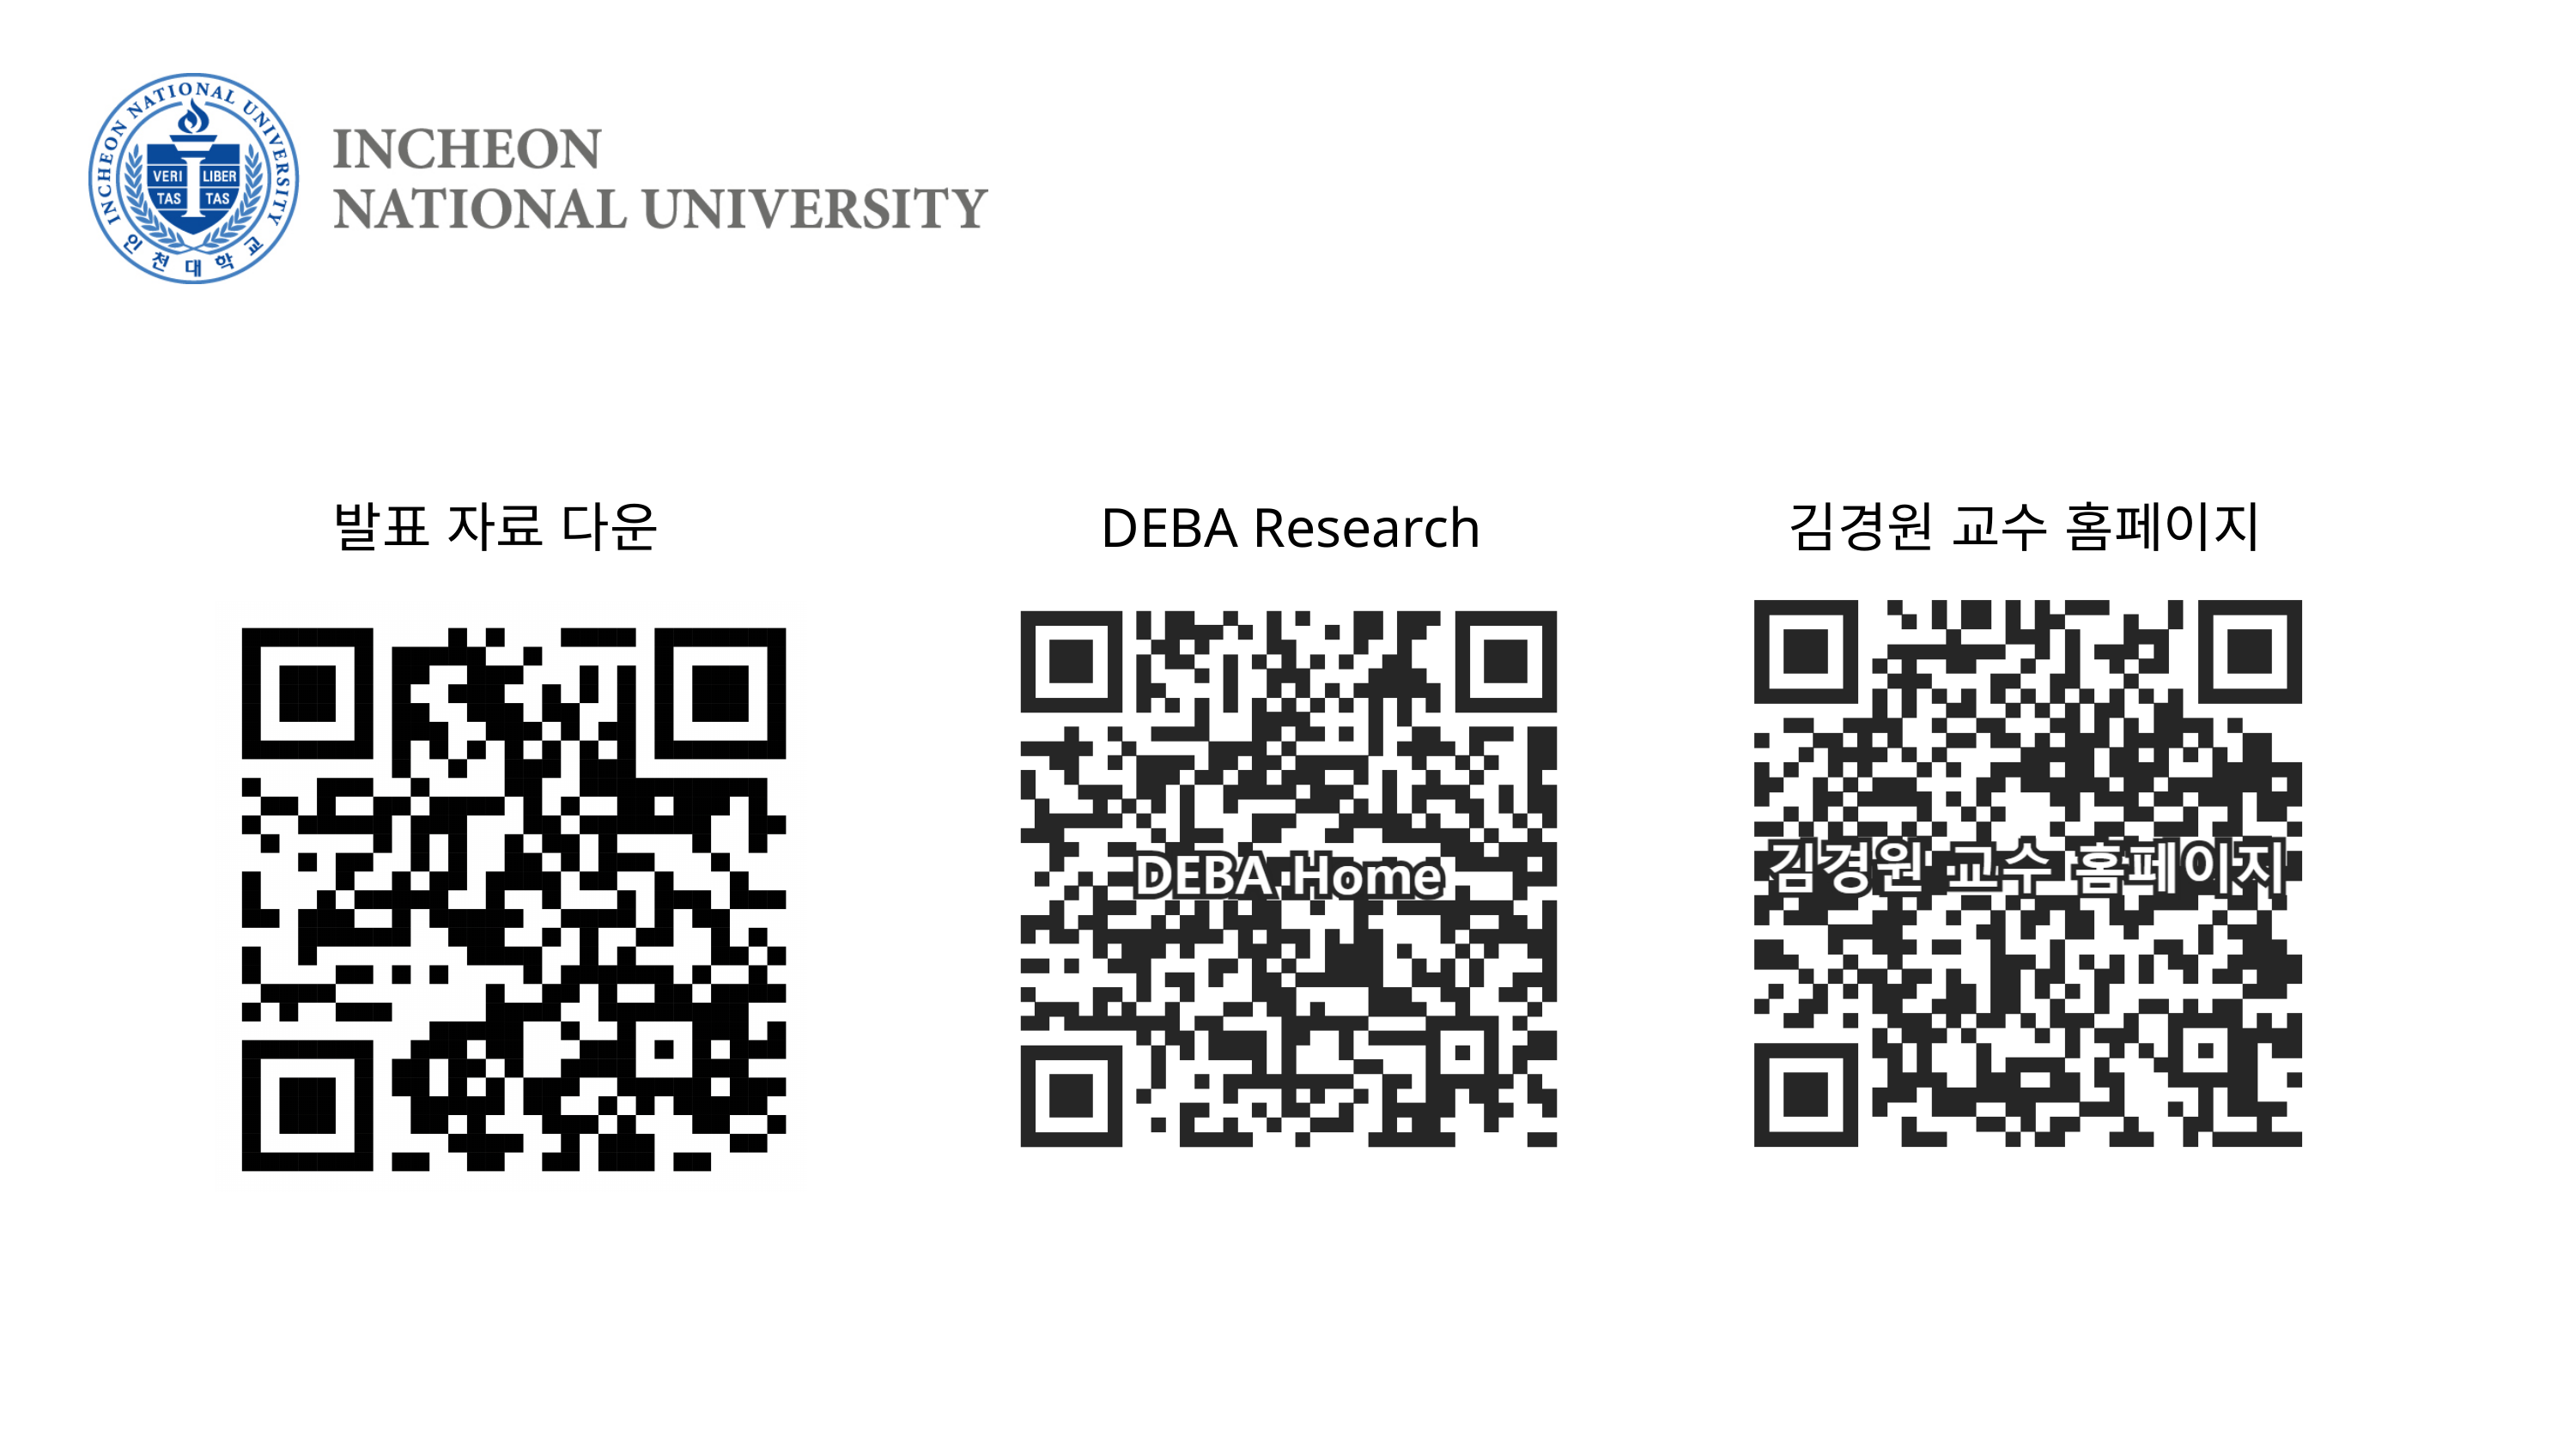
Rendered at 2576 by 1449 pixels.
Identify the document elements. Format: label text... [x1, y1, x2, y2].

picture [1010, 601, 1565, 1155]
text_box 김경원 교수 홈페이지 [1744, 487, 2306, 565]
picture [1744, 590, 2311, 1156]
picture [88, 73, 988, 284]
picture [215, 601, 807, 1192]
text_box 발표 자료 다운 [215, 487, 777, 565]
text_box DEBA Research [1011, 487, 1573, 565]
